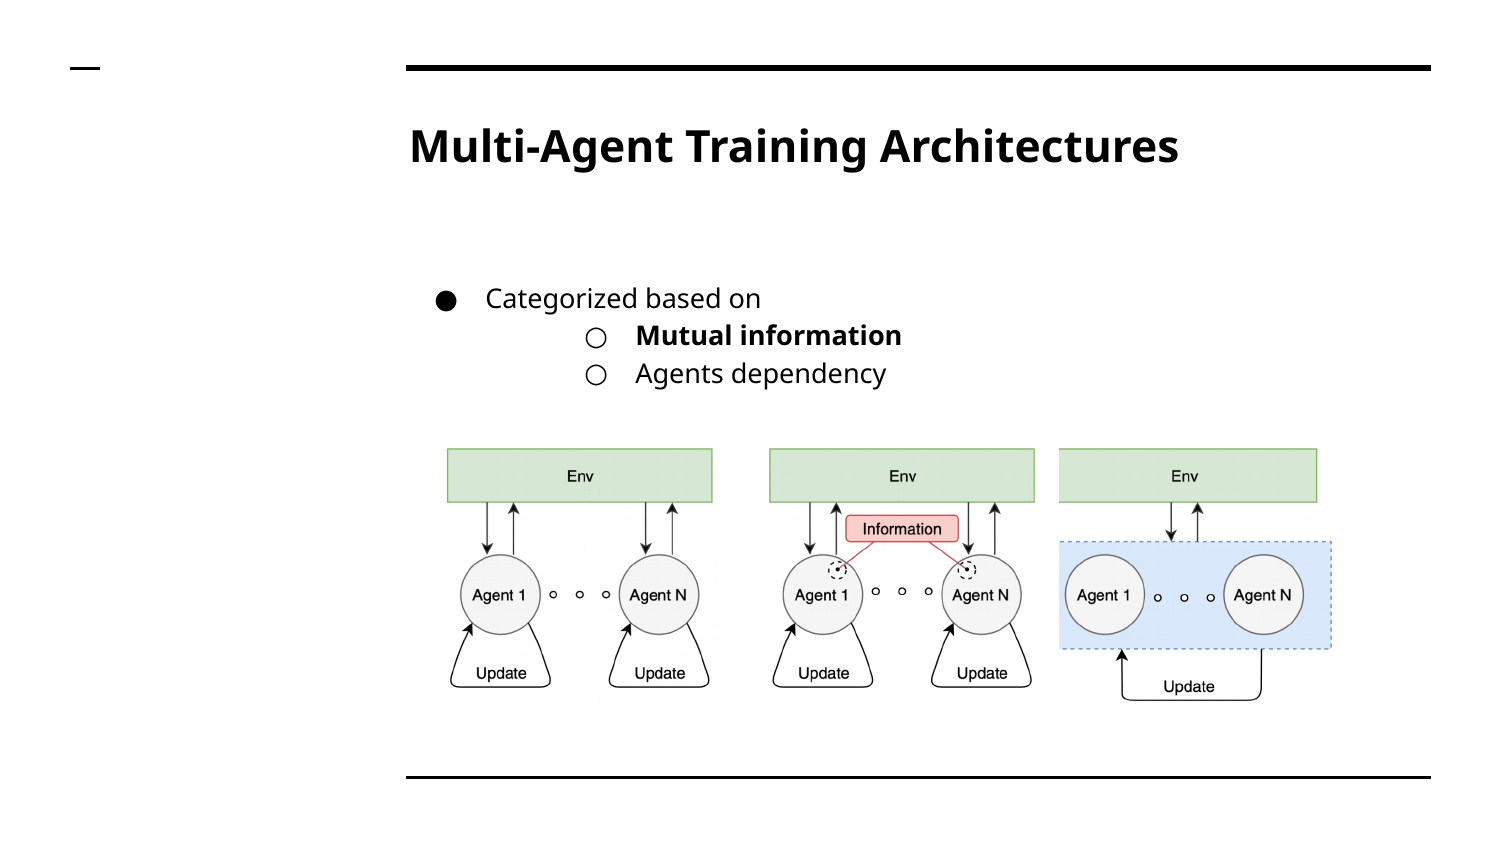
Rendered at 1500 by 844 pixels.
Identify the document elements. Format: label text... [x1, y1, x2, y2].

picture [411, 430, 1369, 716]
title Multi-Agent Training Architectures [393, 94, 1431, 199]
list Categorized based on Mutual information Agents dependency [395, 261, 1433, 755]
